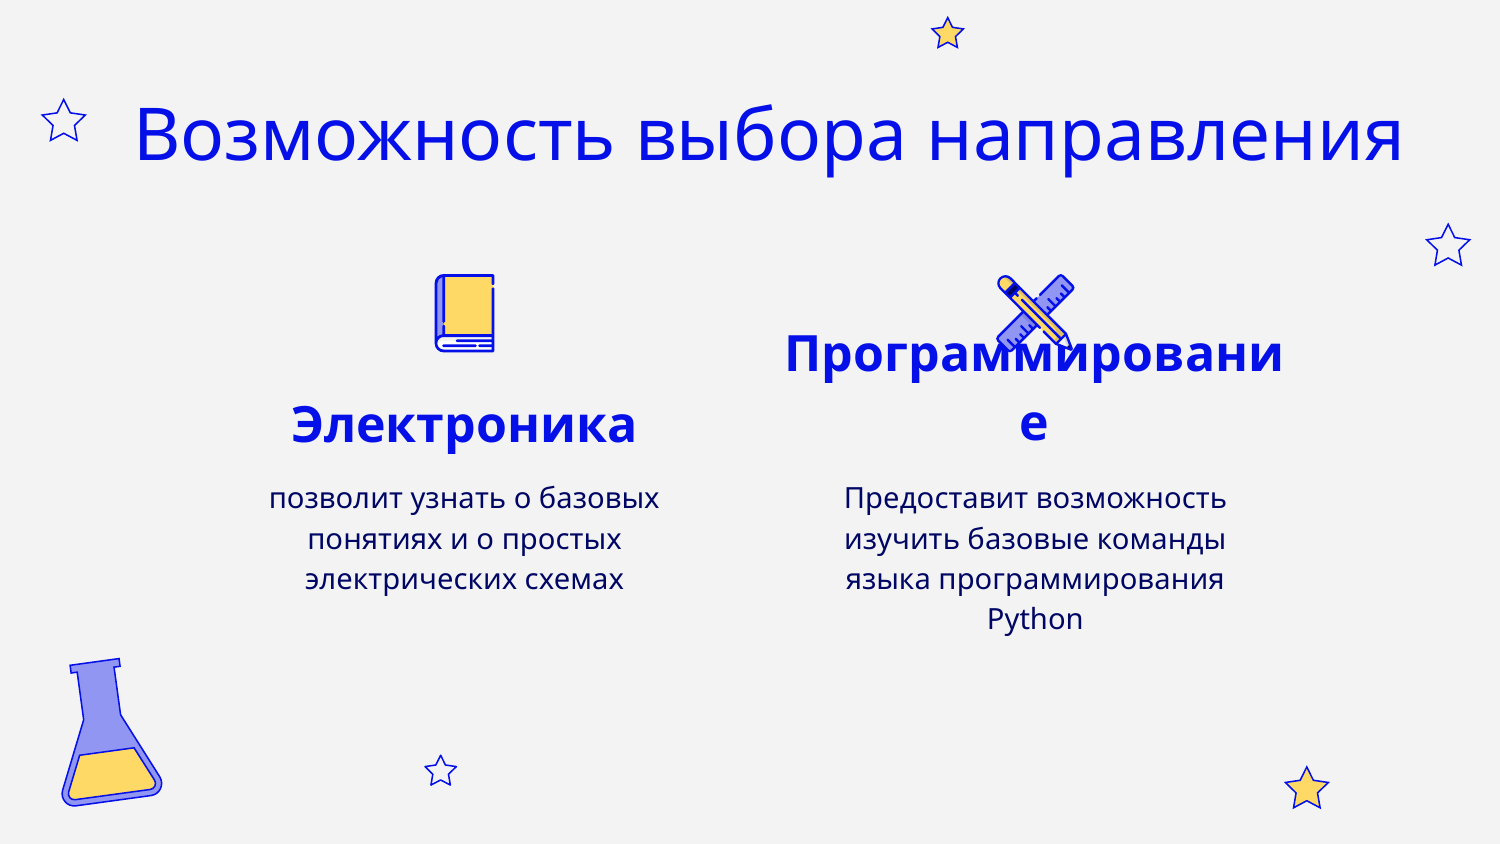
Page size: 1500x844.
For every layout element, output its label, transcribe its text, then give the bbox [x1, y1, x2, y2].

subtitle позволит узнать о базовых понятиях и о простых электрических схемах [236, 468, 693, 657]
subtitle Программирование [768, 373, 1301, 466]
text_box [434, 273, 495, 353]
subtitle Предоставит возможность изучить базовые команды языка программирования Python [807, 466, 1264, 657]
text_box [995, 273, 1076, 353]
subtitle Электроника [236, 375, 693, 468]
title Возможность выбора направления [118, 72, 1449, 167]
